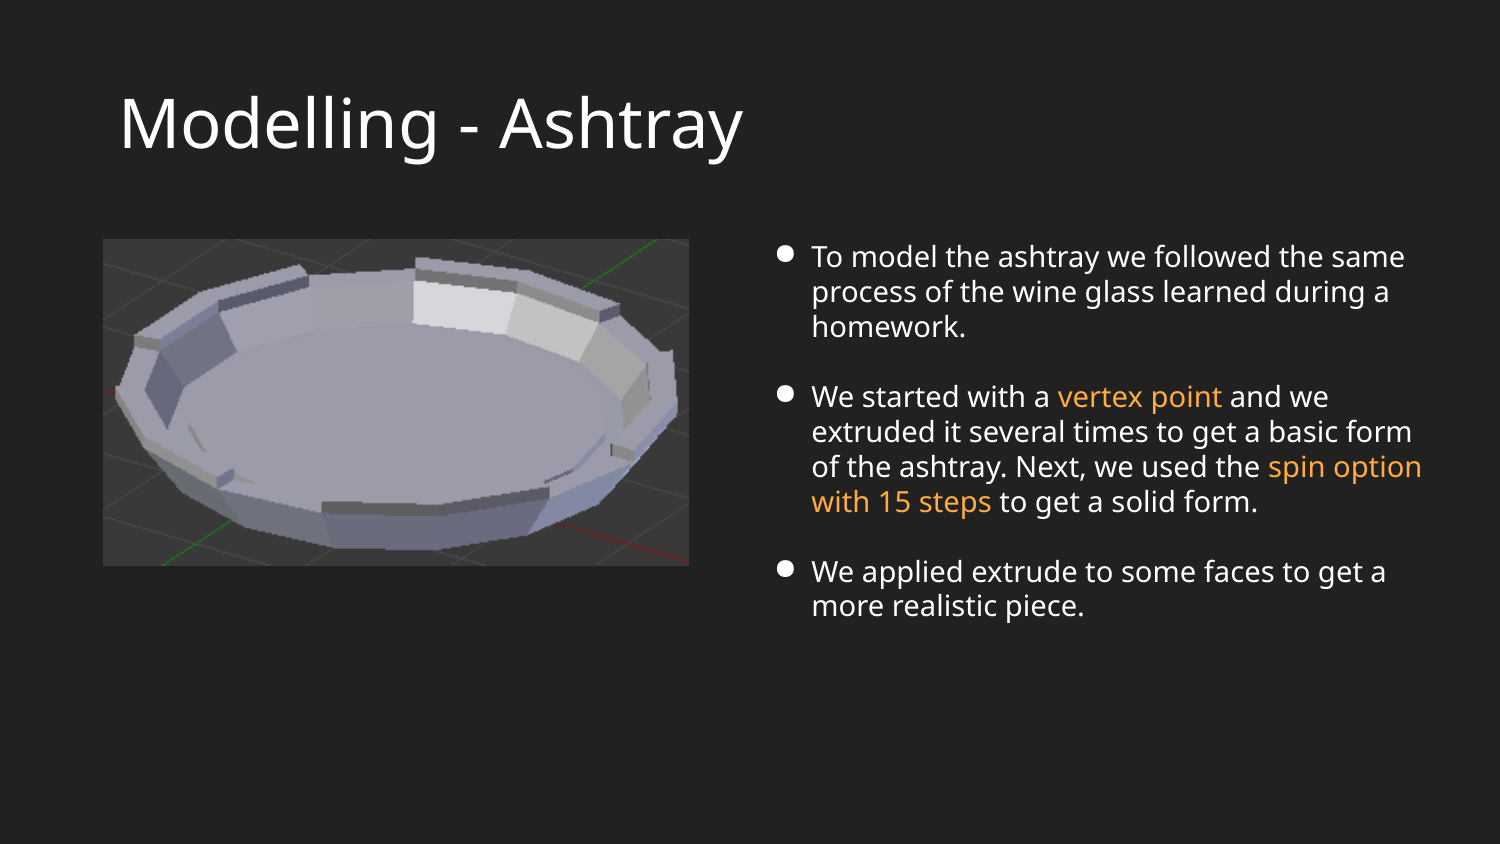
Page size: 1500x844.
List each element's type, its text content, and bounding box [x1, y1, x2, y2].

title Modelling - Ashtray [103, 44, 1397, 208]
picture [102, 239, 690, 567]
text_box To model the ashtray we followed the same process of the wine glass learned during a homework. We started with a vertex point and we extruded it several times to get a basic form of the ashtray. Next, we used the spin option with 15 steps to get a solid form. We applied extrude to some faces to get a more realistic piece. [721, 188, 1445, 787]
